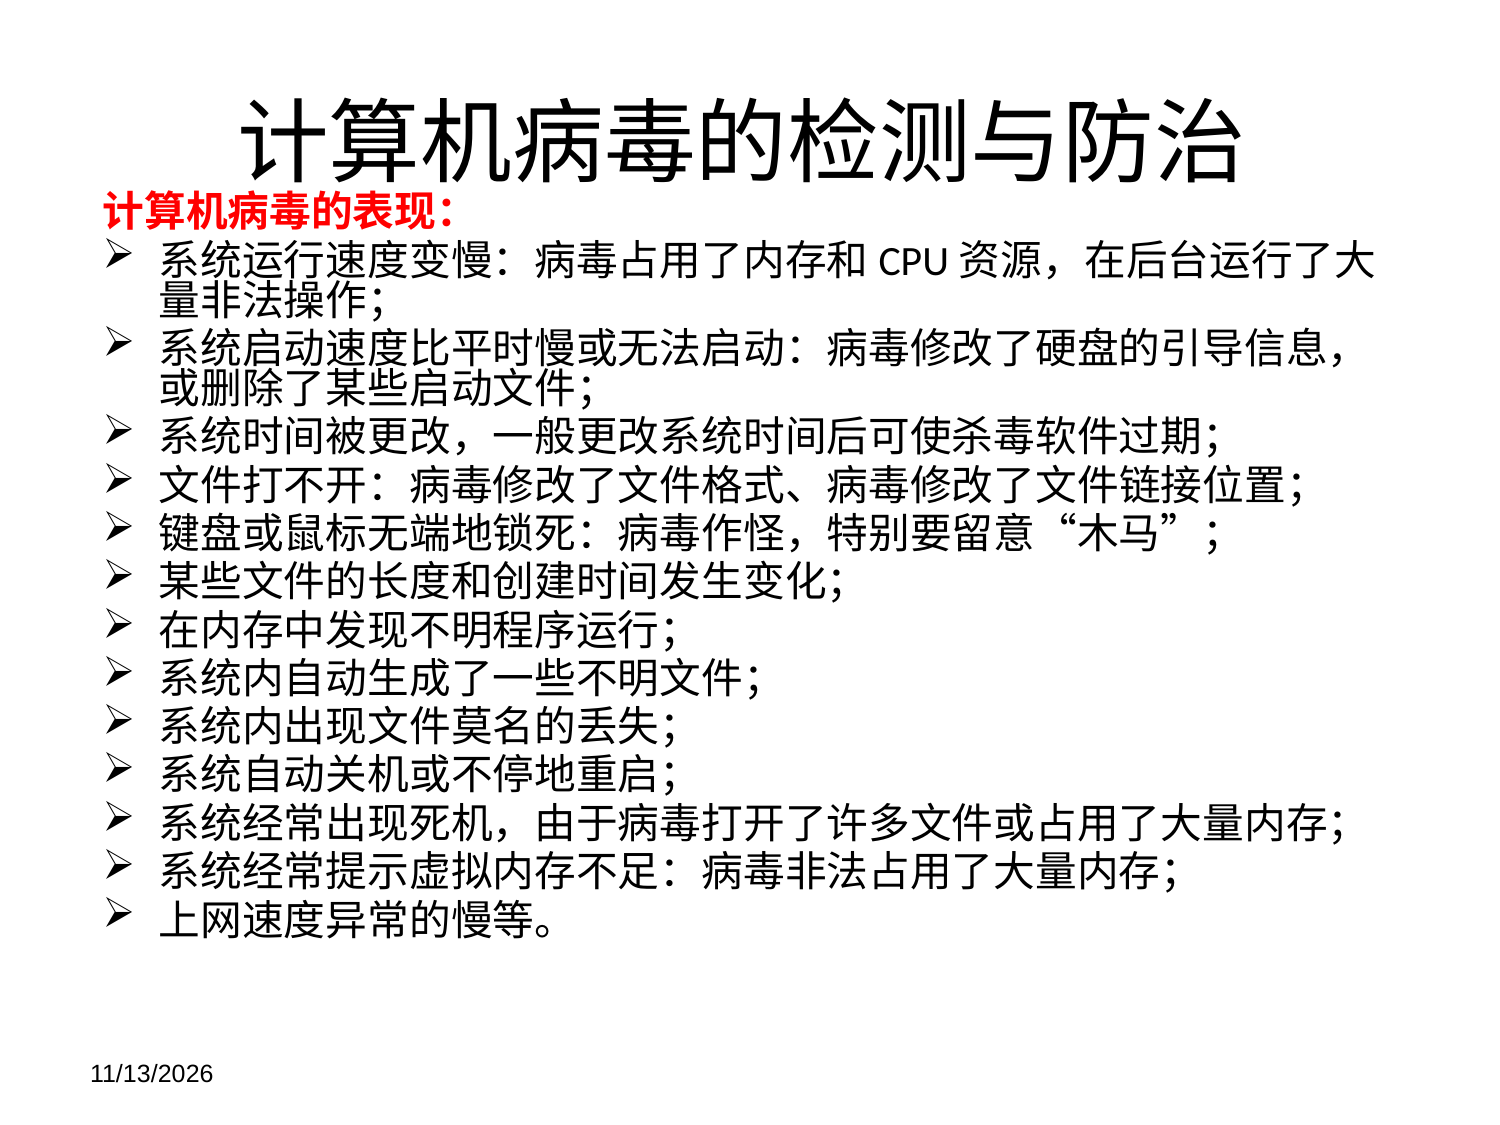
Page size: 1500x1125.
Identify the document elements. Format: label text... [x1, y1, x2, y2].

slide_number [75, 1042, 425, 1103]
title 计算机病毒的检测与防治 [75, 45, 1425, 233]
list 计算机病毒的表现： 系统运行速度变慢：病毒占用了内存和CPU资源，在后台运行了大量非法操作； 系统启动速度比平时慢或无法启动：病毒修改了硬盘的引导信息，或删除了某些启动文件； 系统时间被更改，一般更改系统时间后可使杀毒软件过期； 文件打不开：病毒修改了文件格式、病毒修改了文件链接位置； 键盘或鼠标无端地锁死：病毒作怪，特别要留意“木马”； 某些文件的长度和创建时间发生变化； 在内存中发现不明程序运行； 系统内自动生成了一些不明文件； 系统内出现文件莫名的丢失； 系统自动关机或不停地重启； 系统经常出现死机，由于病毒打开了许多文件或占用了大量内存； 系统经常提示虚拟内存不足：病毒非法占用了大量内存； 上网速度异常的慢等。 [87, 187, 1413, 1063]
